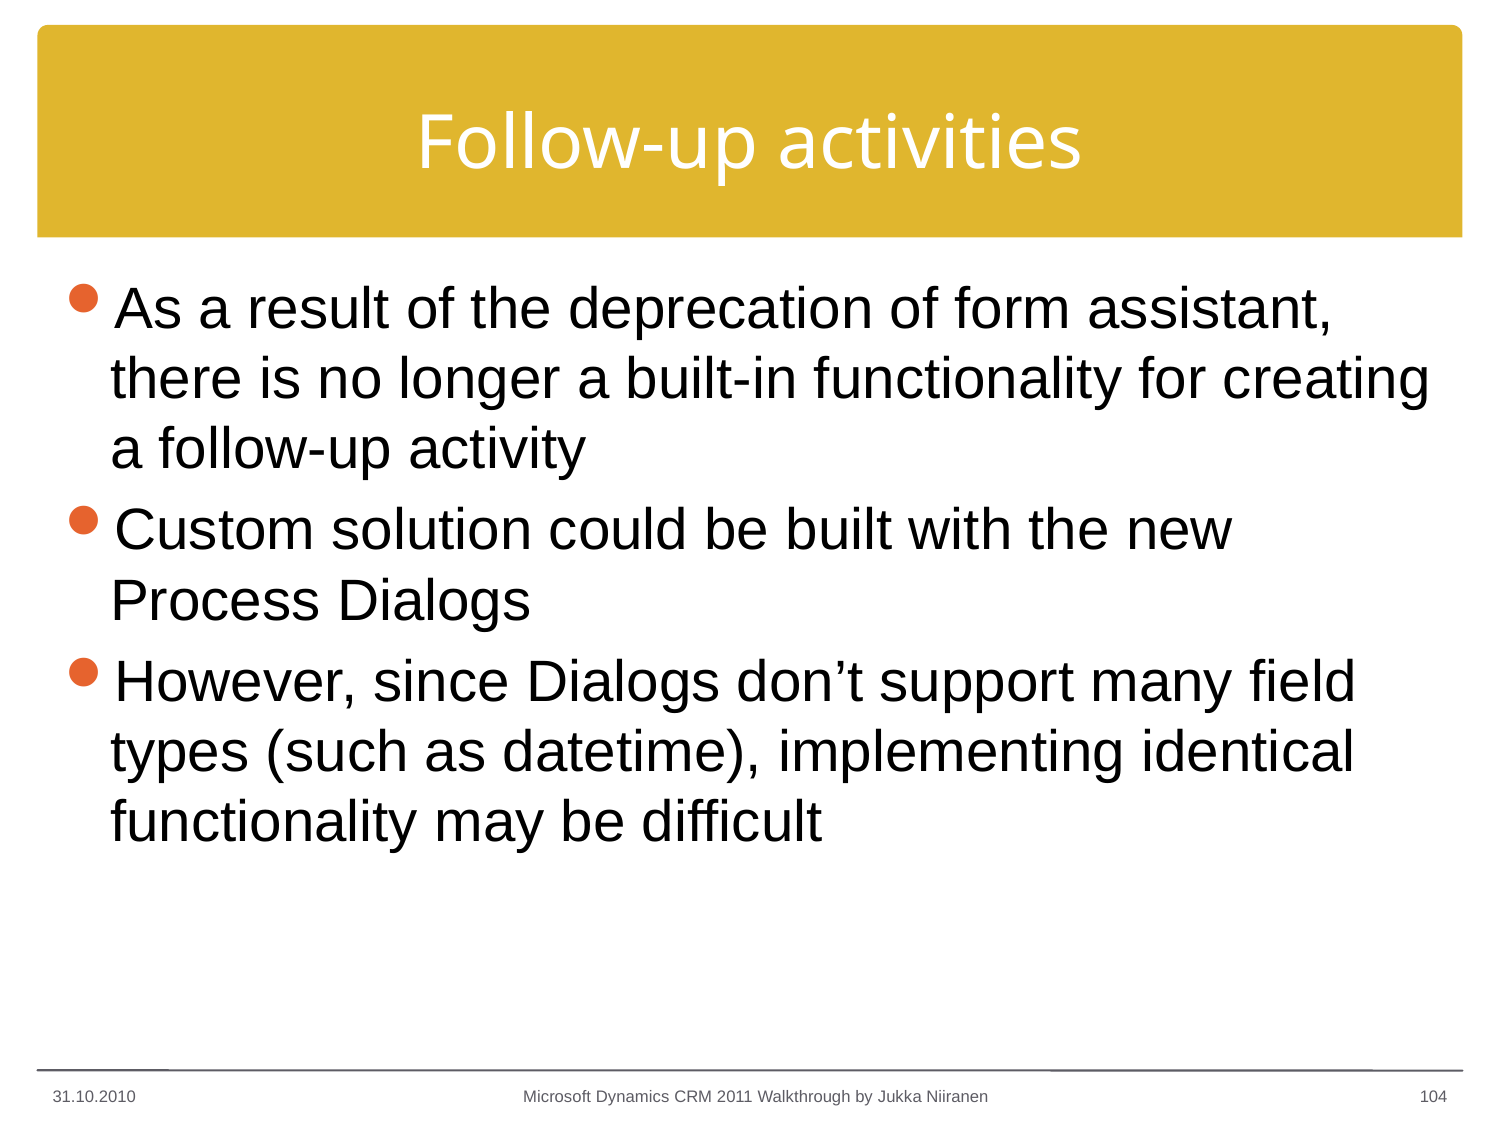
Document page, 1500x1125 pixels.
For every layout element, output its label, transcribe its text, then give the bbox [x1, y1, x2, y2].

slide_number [37, 1069, 388, 1123]
footer Microsoft Dynamics CRM 2011 Walkthrough by Jukka Niiranen [474, 1069, 1038, 1123]
title Follow-up activities [50, 45, 1450, 233]
list As a result of the deprecation of form assistant, there is no longer a built-in functionality for creating a follow-up activity Custom solution could be built with the new Process Dialogs However, since Dialogs don’t support many field types (such as datetime), implementing identical functionality may be difficult [50, 262, 1450, 1050]
slide_number 104 [1112, 1069, 1463, 1123]
